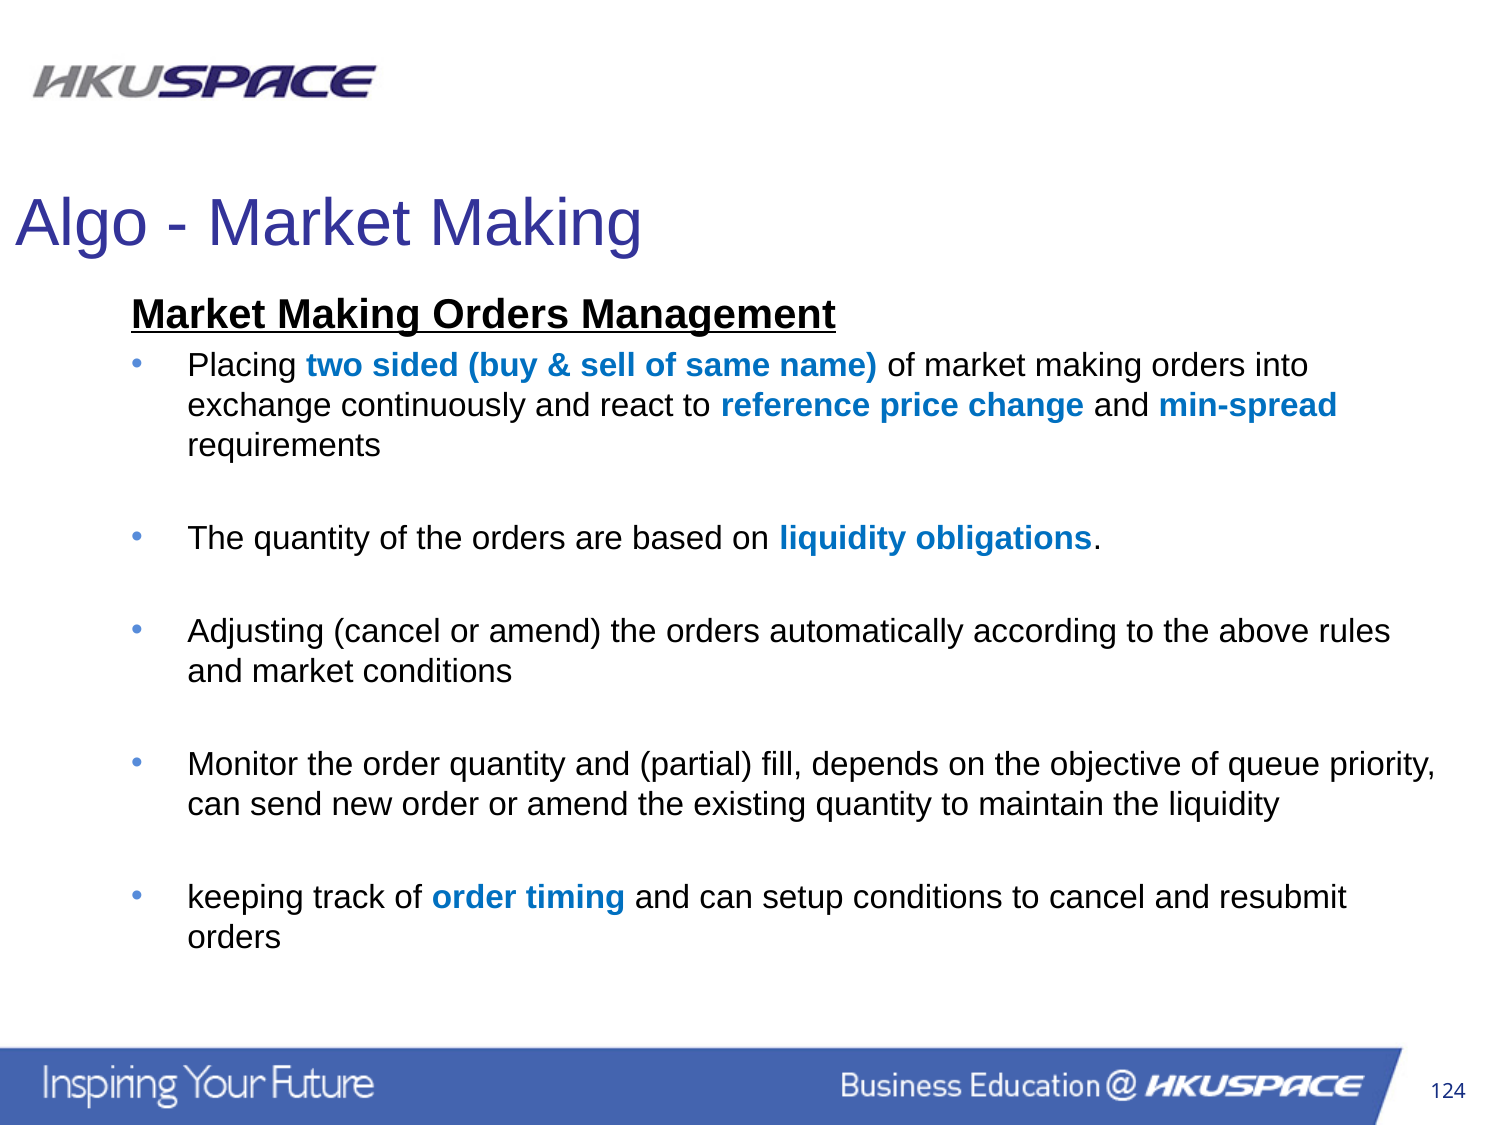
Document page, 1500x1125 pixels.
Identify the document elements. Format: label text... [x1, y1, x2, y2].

title Algo - Market Making [0, 101, 1325, 266]
text_box Market Making Orders Management Placing two sided (buy & sell of same name) of market making orders into exchange continuously and react to reference price change and min-spread requirements The quantity of the orders are based on liquidity obligations. Adjusting (cancel or amend) the orders automatically according to the above rules and market conditions Monitor the order quantity and (partial) fill, depends on the objective of queue priority, can send new order or amend the existing quantity to maintain the liquidity keeping track of order timing and can setup conditions to cancel and resubmit orders [41, 278, 1459, 1047]
slide_number 124 [1415, 1070, 1499, 1125]
picture [0, 0, 1500, 1125]
